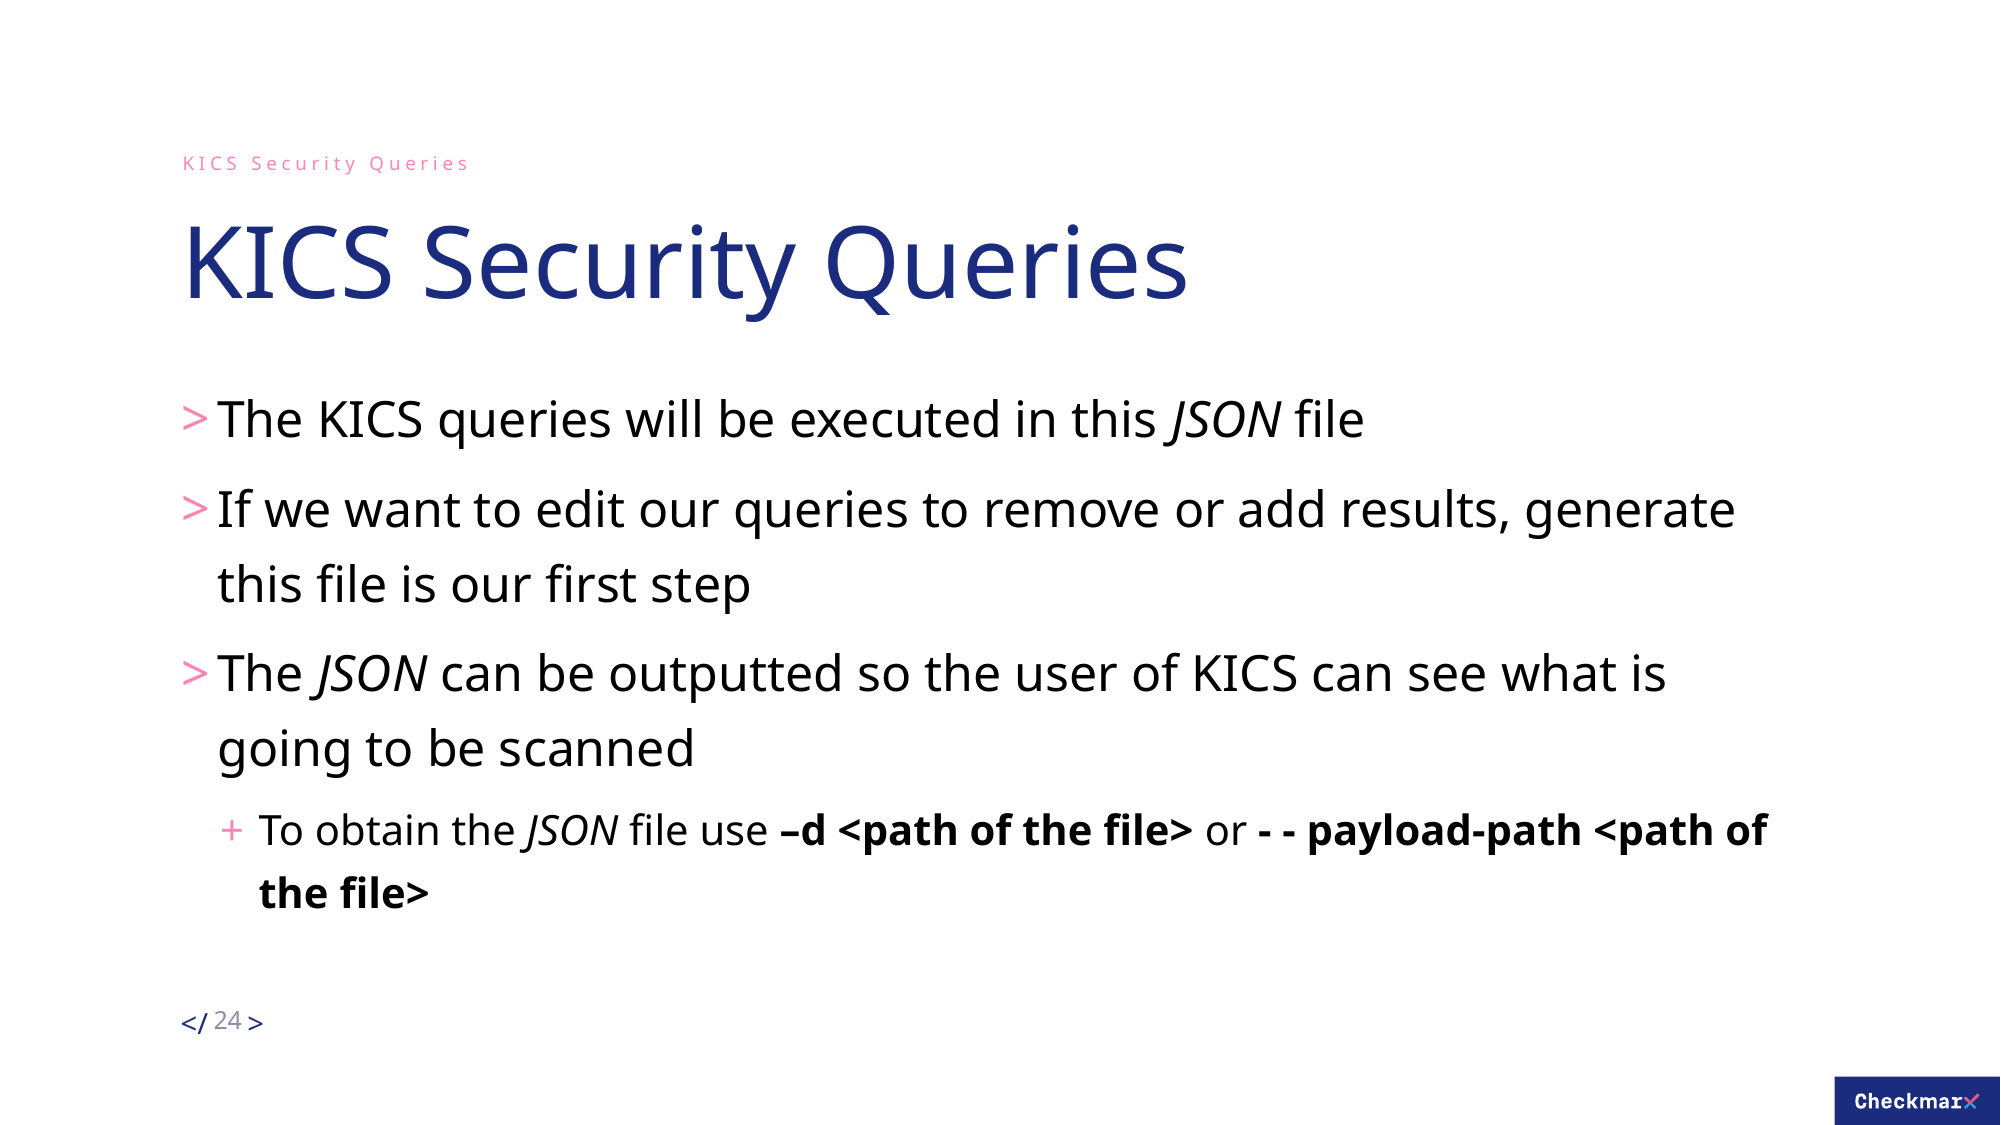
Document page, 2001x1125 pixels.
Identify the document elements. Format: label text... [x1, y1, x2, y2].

list The KICS queries will be executed in this JSON file If we want to edit our queries to remove or add results, generate this file is our first step The JSON can be outputted so the user of KICS can see what is going to be scanned To obtain the JSON file use –d <path of the file> or - - payload-path <path of the file> [181, 372, 1805, 977]
title KICS Security Queries [181, 225, 1805, 307]
list KICS Security Queries [182, 154, 951, 175]
slide_number 24 [194, 1011, 262, 1033]
